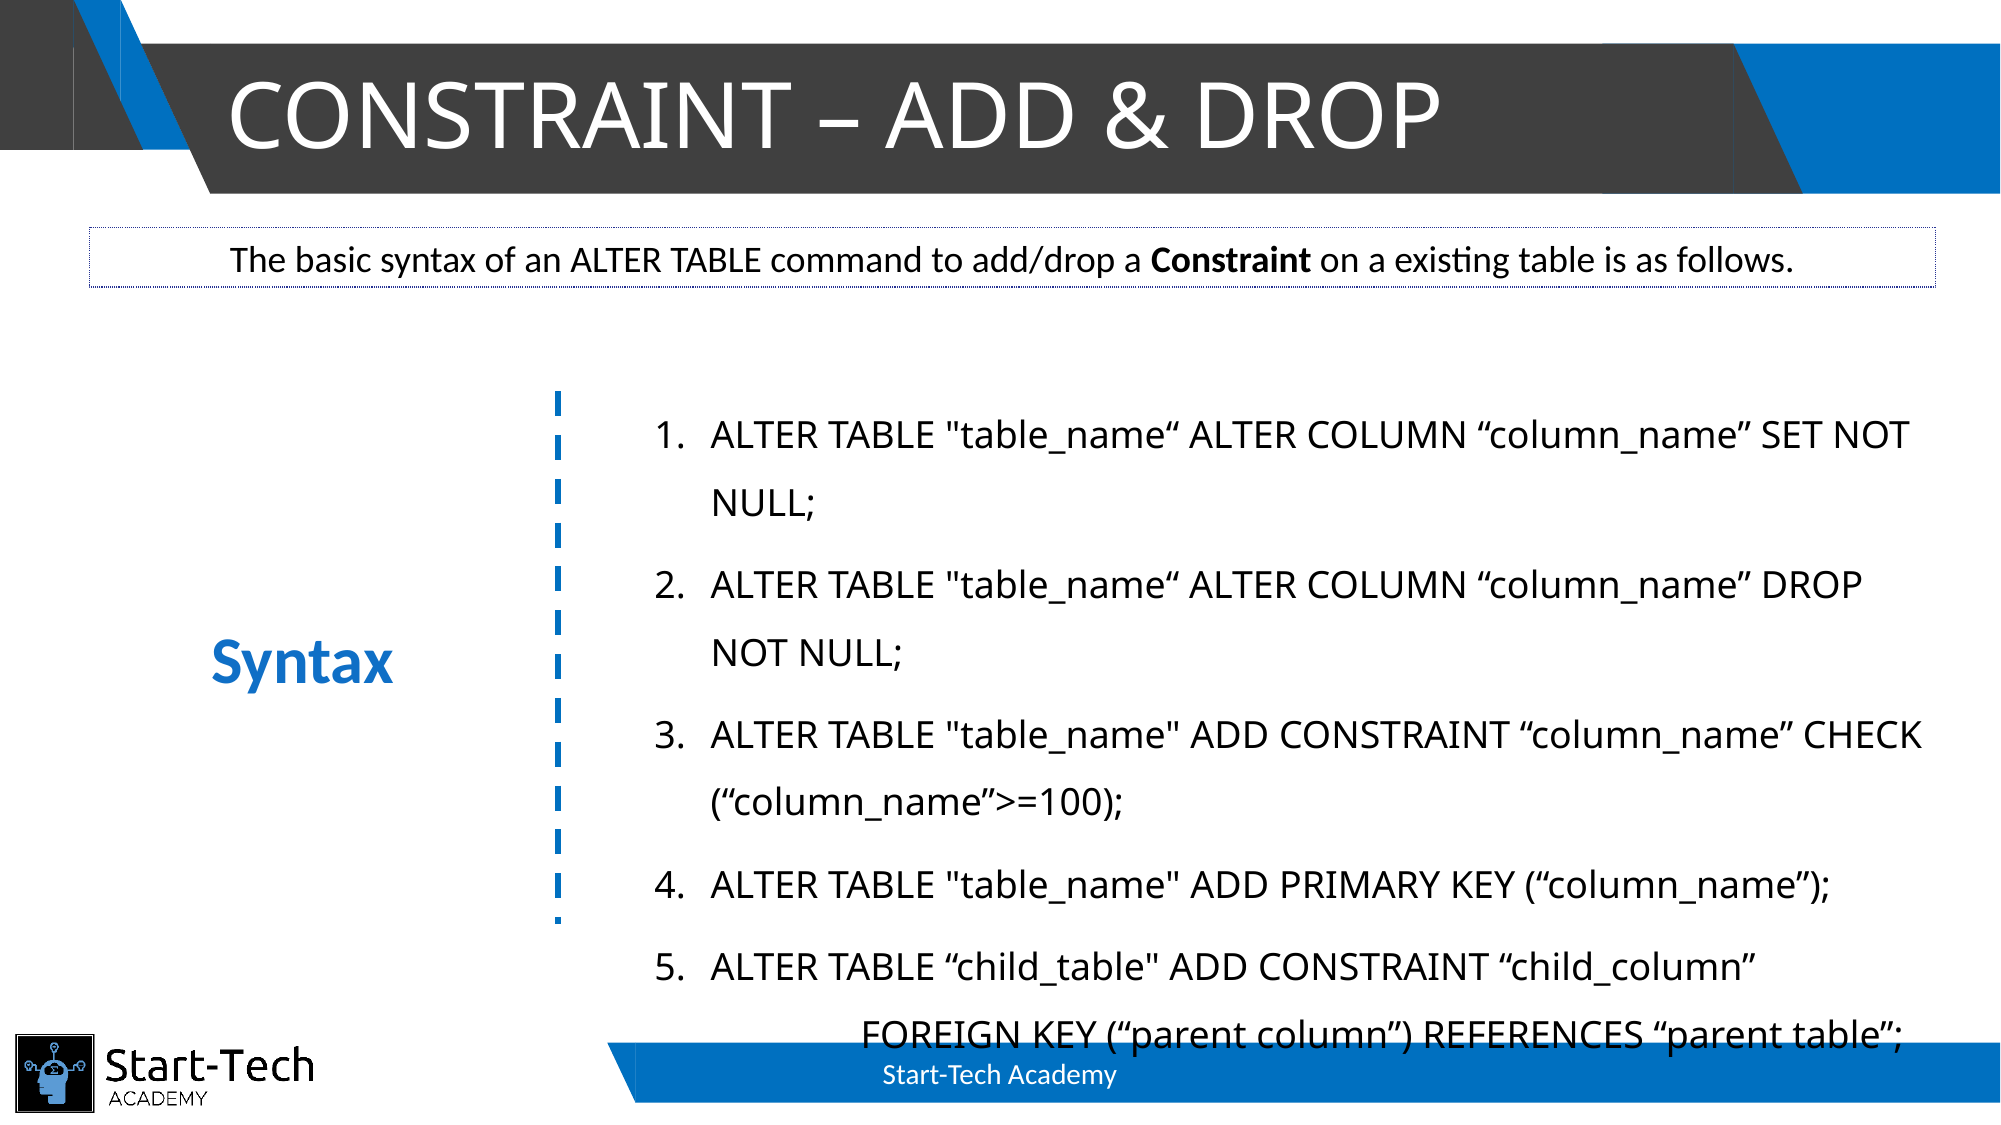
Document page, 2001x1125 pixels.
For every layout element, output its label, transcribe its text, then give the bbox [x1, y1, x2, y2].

footer Start-Tech Academy [662, 1064, 1338, 1103]
title CONSTRAINT – ADD & DROP [211, 9, 1734, 227]
text_box ALTER TABLE "table_name“ ALTER COLUMN “column_name” SET NOT NULL; ALTER TABLE "table_name“ ALTER COLUMN “column_name” DROP NOT NULL; ALTER TABLE "table_name" ADD CONSTRAINT “column_name” CHECK (“column_name”>=100); ALTER TABLE "table_name" ADD PRIMARY KEY (“column_name”); ALTER TABLE “child_table" ADD CONSTRAINT “child_column” FOREIGN KEY (“parent column”) REFERENCES “parent table”; [639, 381, 1959, 1064]
picture [5, 1023, 333, 1123]
text_box The basic syntax of an ALTER TABLE command to add/drop a Constraint on a existing table is as follows. [89, 227, 1936, 288]
text_box Syntax [47, 609, 557, 705]
